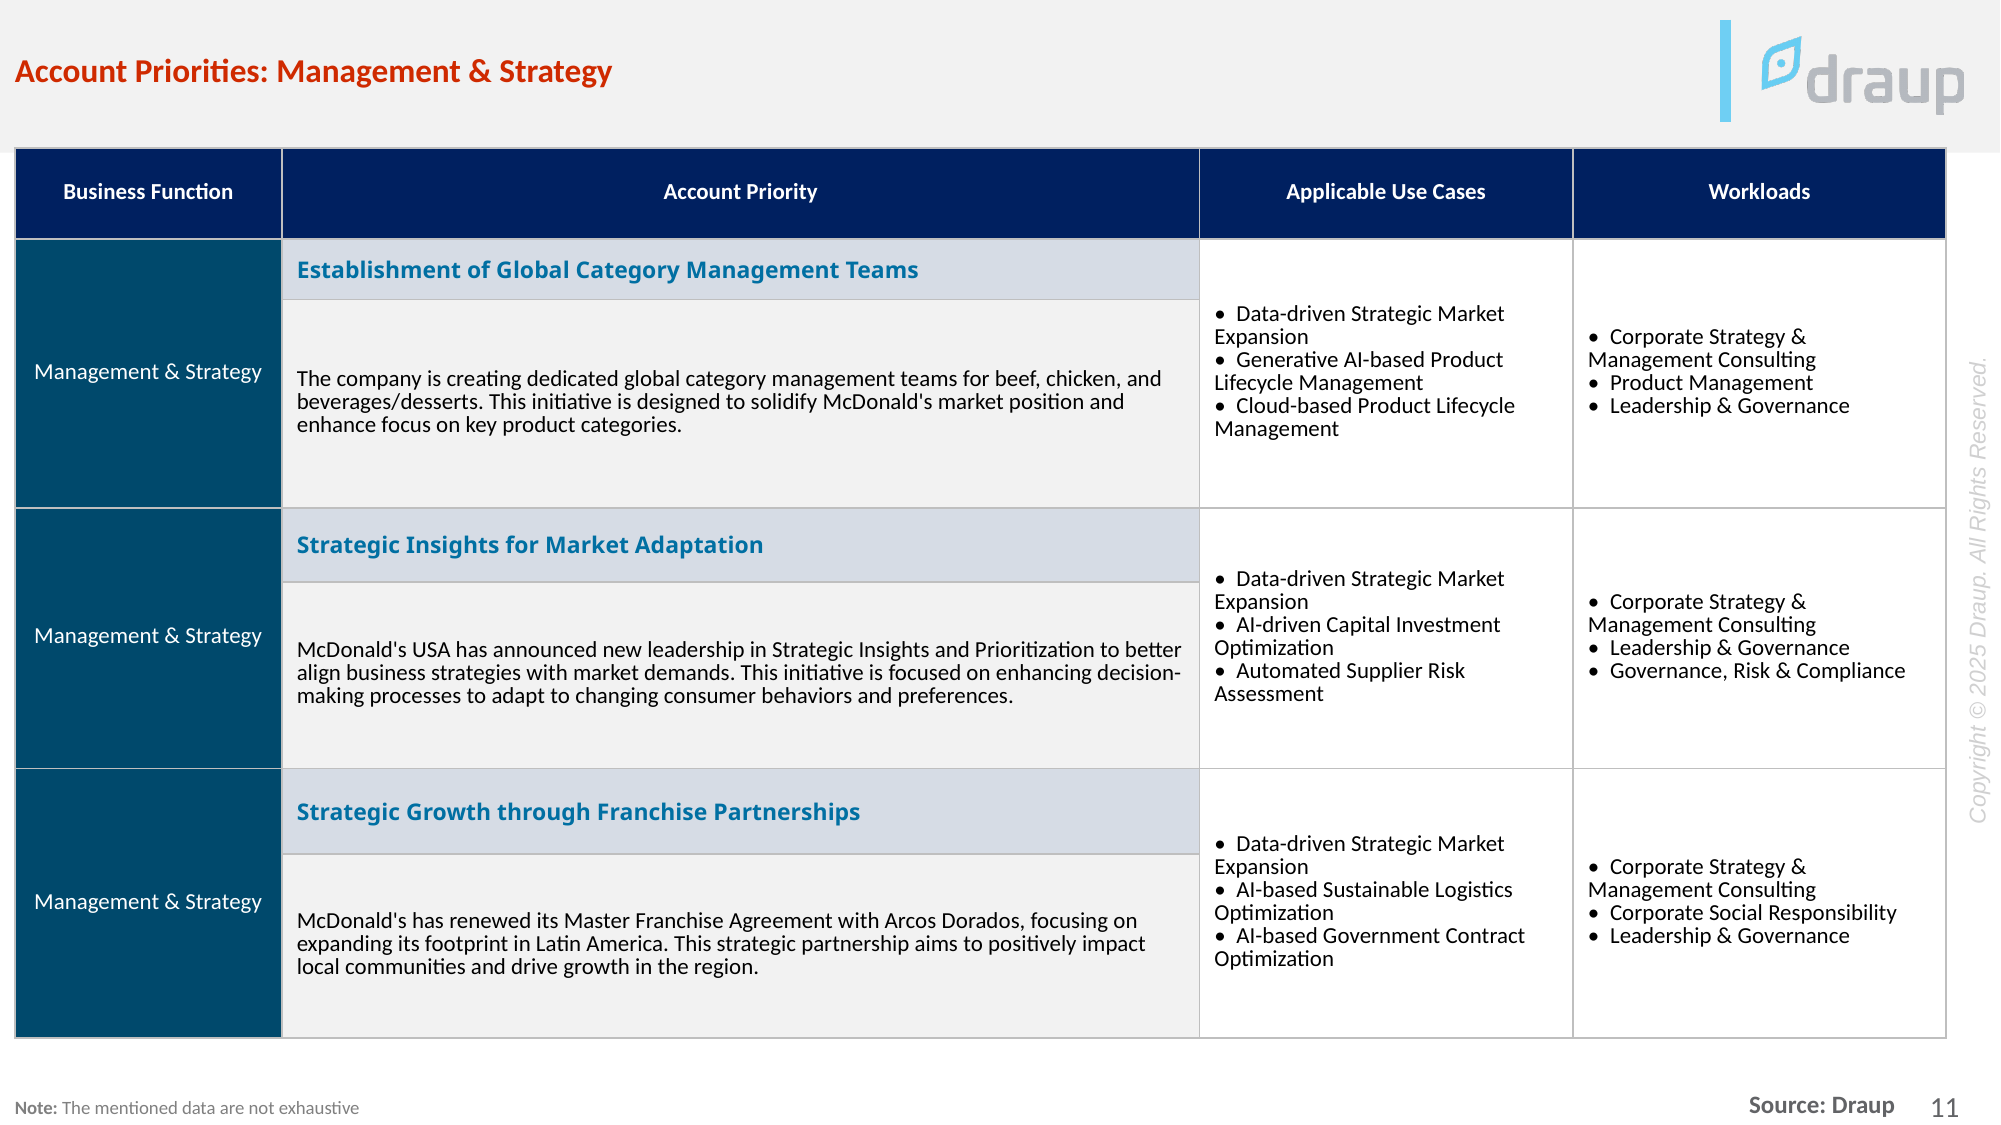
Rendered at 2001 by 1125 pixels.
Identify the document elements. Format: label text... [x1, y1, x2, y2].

table_header Account Priority [283, 149, 1199, 238]
table_cell • Data-driven Strategic Market Expansion • AI-driven Capital Investment Optimization • Automated Supplier Risk Assessment [1200, 509, 1572, 768]
table_cell Establishment of Global Category Management Teams [283, 240, 1199, 299]
table_header Workloads [1574, 149, 1945, 238]
table_cell McDonald's USA has announced new leadership in Strategic Insights and Prioritization to better align business strategies with market demands. This initiative is focused on enhancing decision-making processes to adapt to changing consumer behaviors and preferences. [283, 583, 1199, 768]
table_cell Management & Strategy [16, 509, 281, 768]
table_cell Management & Strategy [16, 769, 281, 1037]
table_cell • Corporate Strategy & Management Consulting • Leadership & Governance • Governance, Risk & Compliance [1574, 509, 1945, 768]
table_cell McDonald's has renewed its Master Franchise Agreement with Arcos Dorados, focusing on expanding its footprint in Latin America. This strategic partnership aims to positively impact local communities and drive growth in the region. [283, 855, 1199, 1037]
text_box Account Priorities: Management & Strategy [0, 3, 1701, 144]
table_cell • Data-driven Strategic Market Expansion • AI-based Sustainable Logistics Optimization • AI-based Government Contract Optimization [1200, 769, 1572, 1037]
text_box Note: The mentioned data are not exhaustive [0, 1088, 1080, 1125]
table_cell Strategic Growth through Franchise Partnerships [283, 769, 1199, 853]
table_cell • Corporate Strategy & Management Consulting • Corporate Social Responsibility • Leadership & Governance [1574, 769, 1945, 1037]
table_cell • Data-driven Strategic Market Expansion • Generative AI-based Product Lifecycle Management • Cloud-based Product Lifecycle Management [1200, 240, 1572, 507]
table_cell Management & Strategy [16, 240, 281, 507]
table_cell Strategic Insights for Market Adaptation [283, 509, 1199, 581]
table_header Business Function [16, 149, 281, 238]
table_cell The company is creating dedicated global category management teams for beef, chicken, and beverages/desserts. This initiative is designed to solidify McDonald's market position and enhance focus on key product categories. [283, 300, 1199, 507]
table_cell • Corporate Strategy & Management Consulting • Product Management • Leadership & Governance [1574, 240, 1945, 507]
table_header Applicable Use Cases [1200, 149, 1572, 238]
